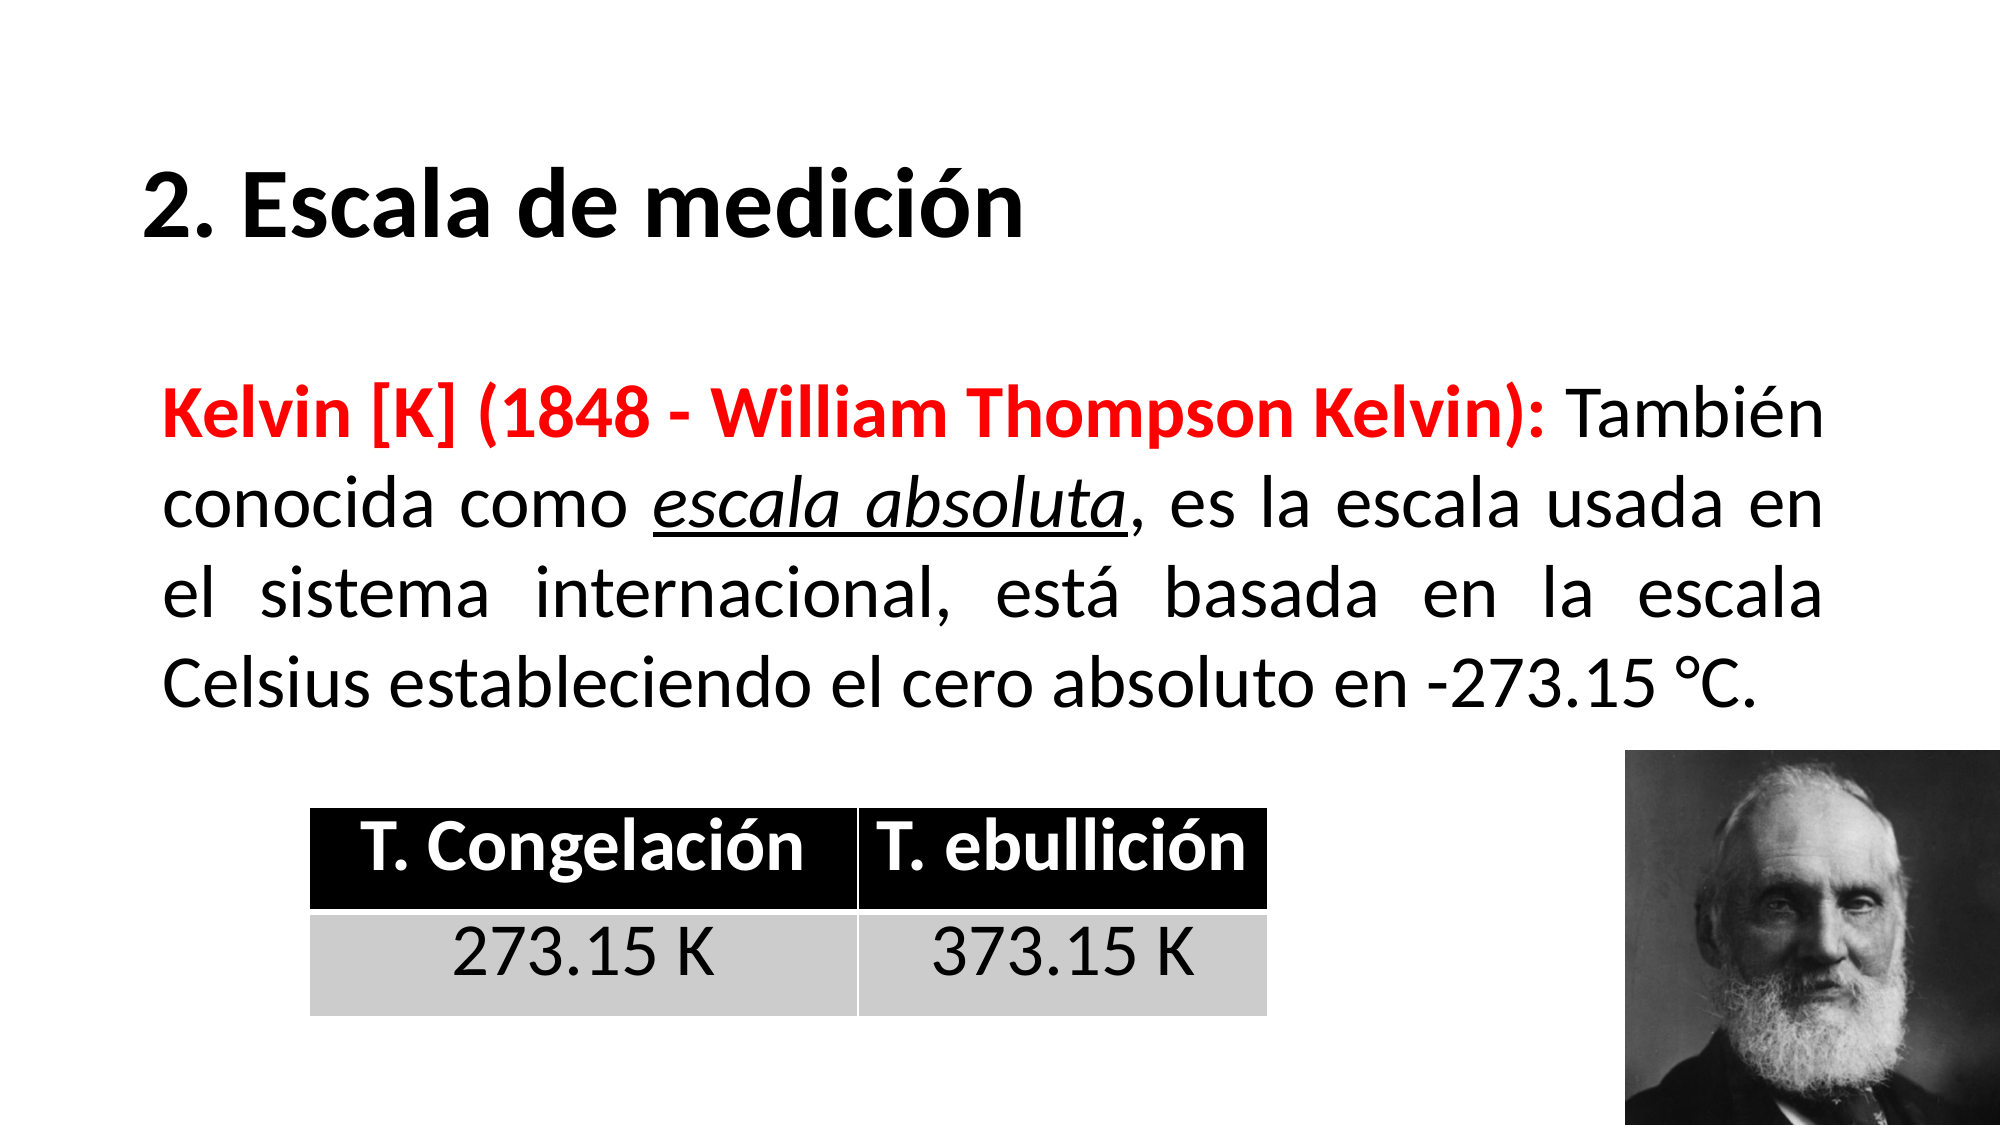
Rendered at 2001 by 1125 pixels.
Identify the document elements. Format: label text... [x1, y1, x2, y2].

text_box 2. Escala de medición [126, 130, 1746, 265]
table_cell 373.15 K [859, 915, 1267, 1016]
table_cell 273.15 K [310, 915, 857, 1016]
table_header T. Congelación [310, 808, 857, 909]
picture [1625, 750, 2000, 1125]
table_header T. ebullición [859, 808, 1267, 909]
text_box Kelvin [K] (1848 - William Thompson Kelvin): También conocida como escala absoluta, es la escala usada en el sistema internacional, está basada en la escala Celsius estableciendo el cero absoluto en -273.15 °C. [147, 355, 1841, 730]
